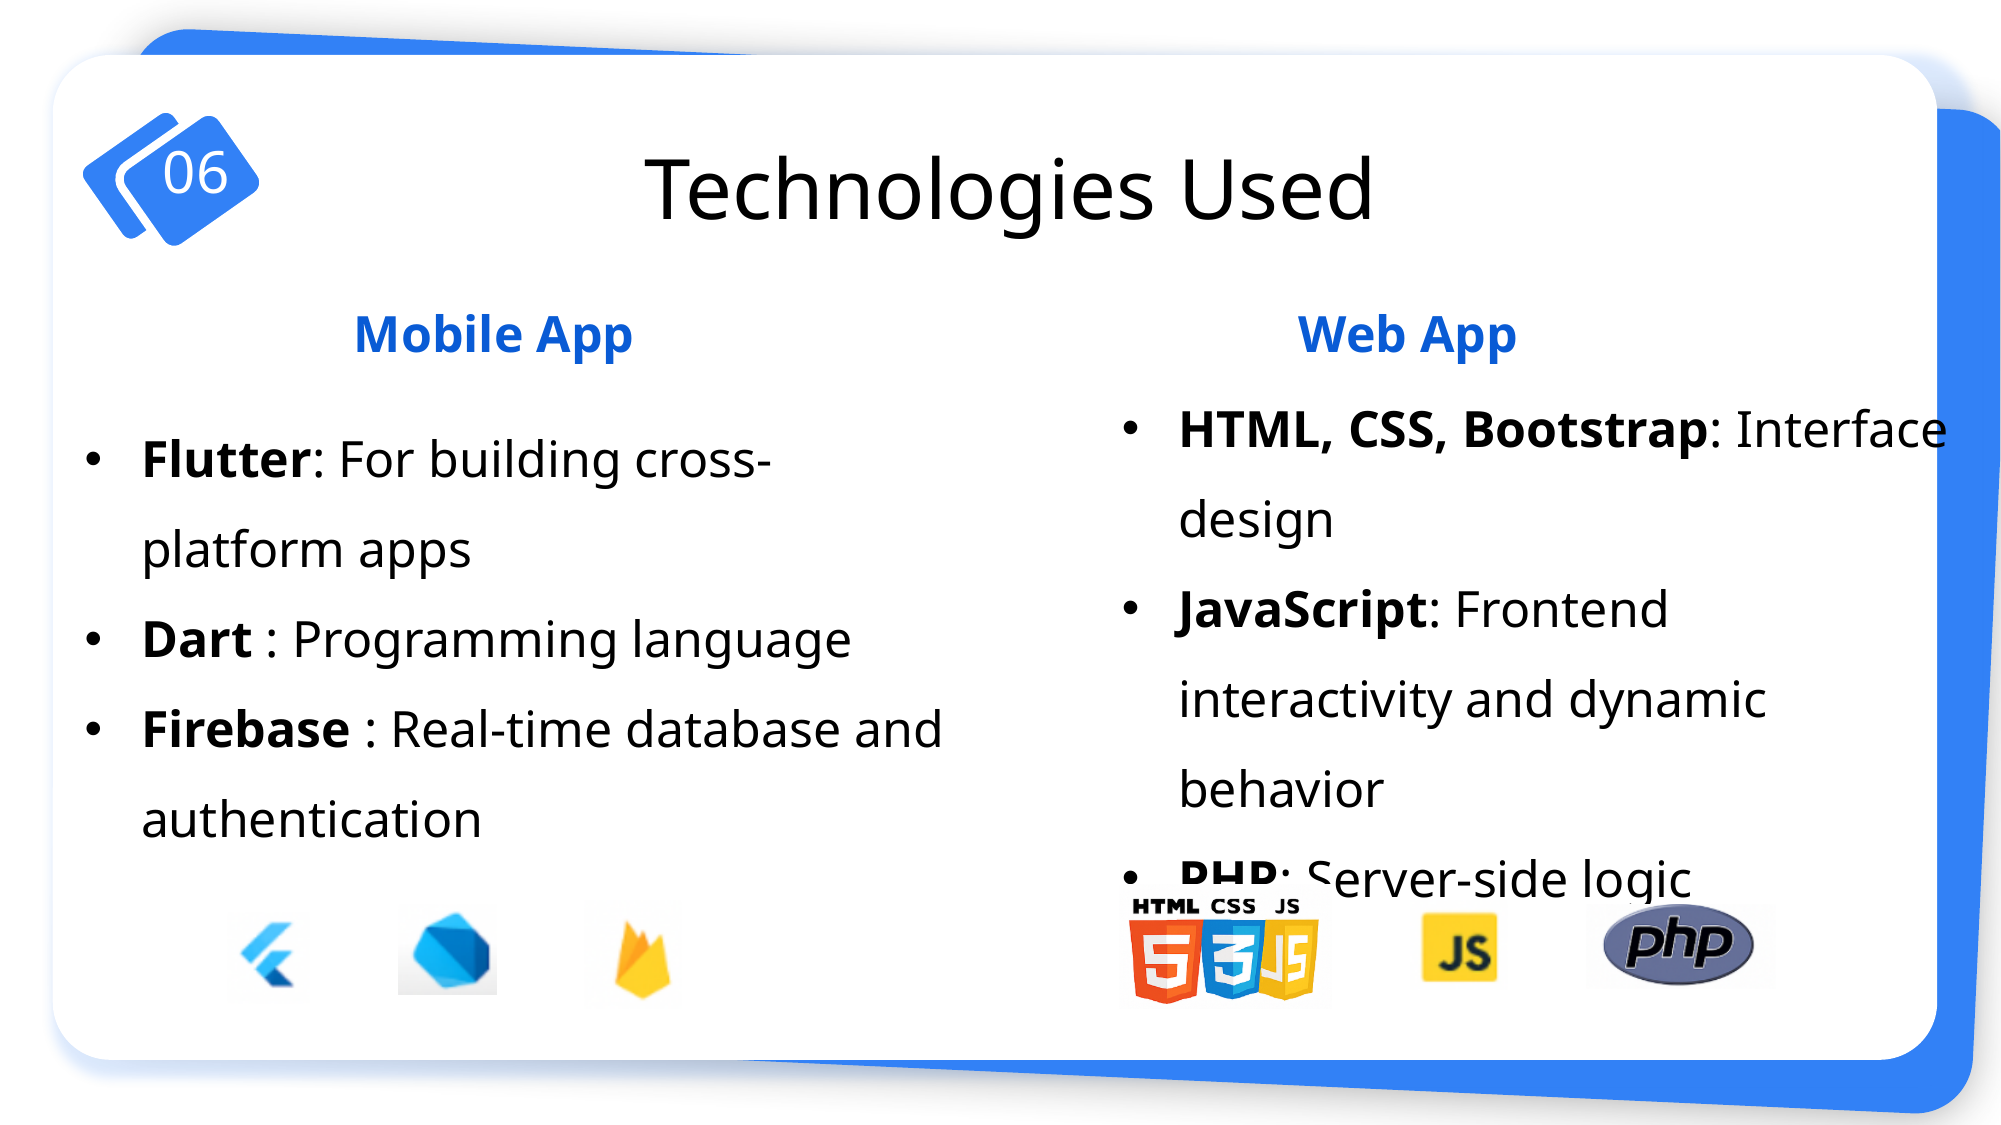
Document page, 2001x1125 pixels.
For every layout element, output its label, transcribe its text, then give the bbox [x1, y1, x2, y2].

picture [397, 904, 497, 995]
text_box Web App [1284, 294, 1534, 359]
picture [1119, 884, 1332, 1009]
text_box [87, 125, 1763, 231]
text_box Mobile App [339, 294, 650, 370]
text_box Flutter: For building cross-platform apps Dart : Programming language Firebase : Real-time database and authentication [69, 390, 983, 856]
picture [1410, 900, 1508, 990]
picture [226, 912, 310, 1004]
text_box HTML, CSS, Bootstrap: Interface design JavaScript: Frontend interactivity and dynamic behavior PHP: Server-side logic [1106, 359, 1969, 915]
picture [584, 900, 682, 1009]
picture [1586, 904, 1776, 989]
